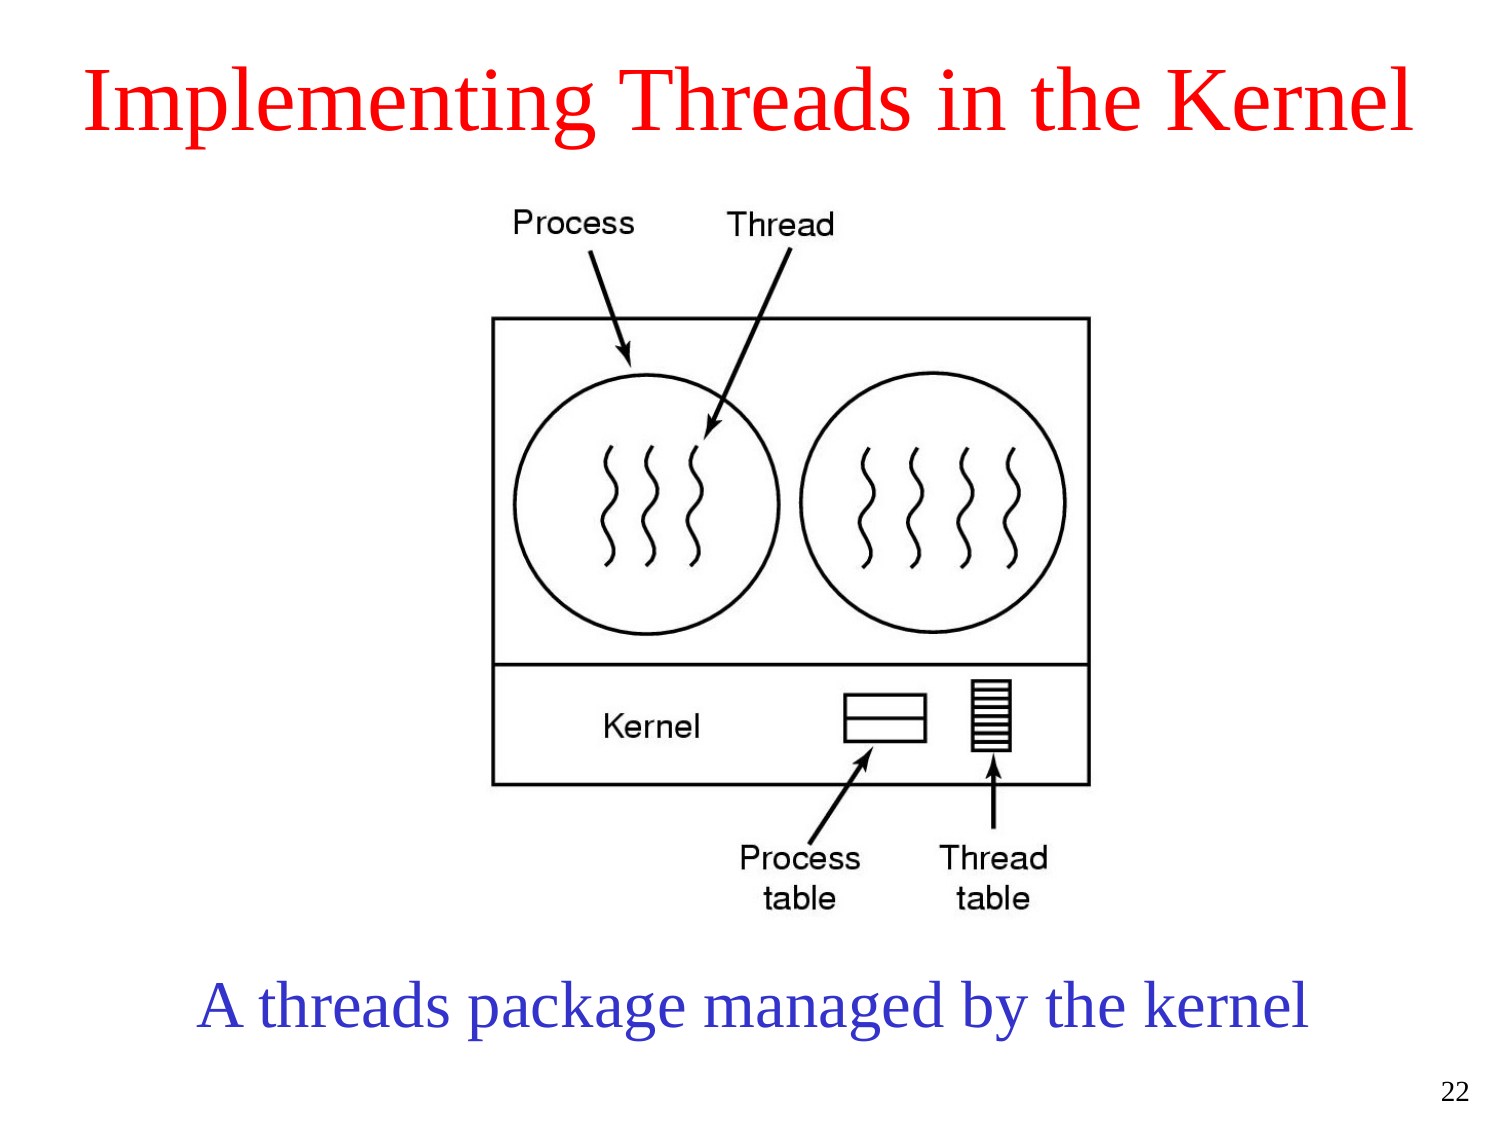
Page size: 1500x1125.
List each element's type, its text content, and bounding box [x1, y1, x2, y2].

slide_number 22 [1403, 1064, 1486, 1125]
picture [408, 196, 1099, 926]
list A threads package managed by the kernel [117, 953, 1393, 1057]
title Implementing Threads in the Kernel [0, 0, 1500, 188]
